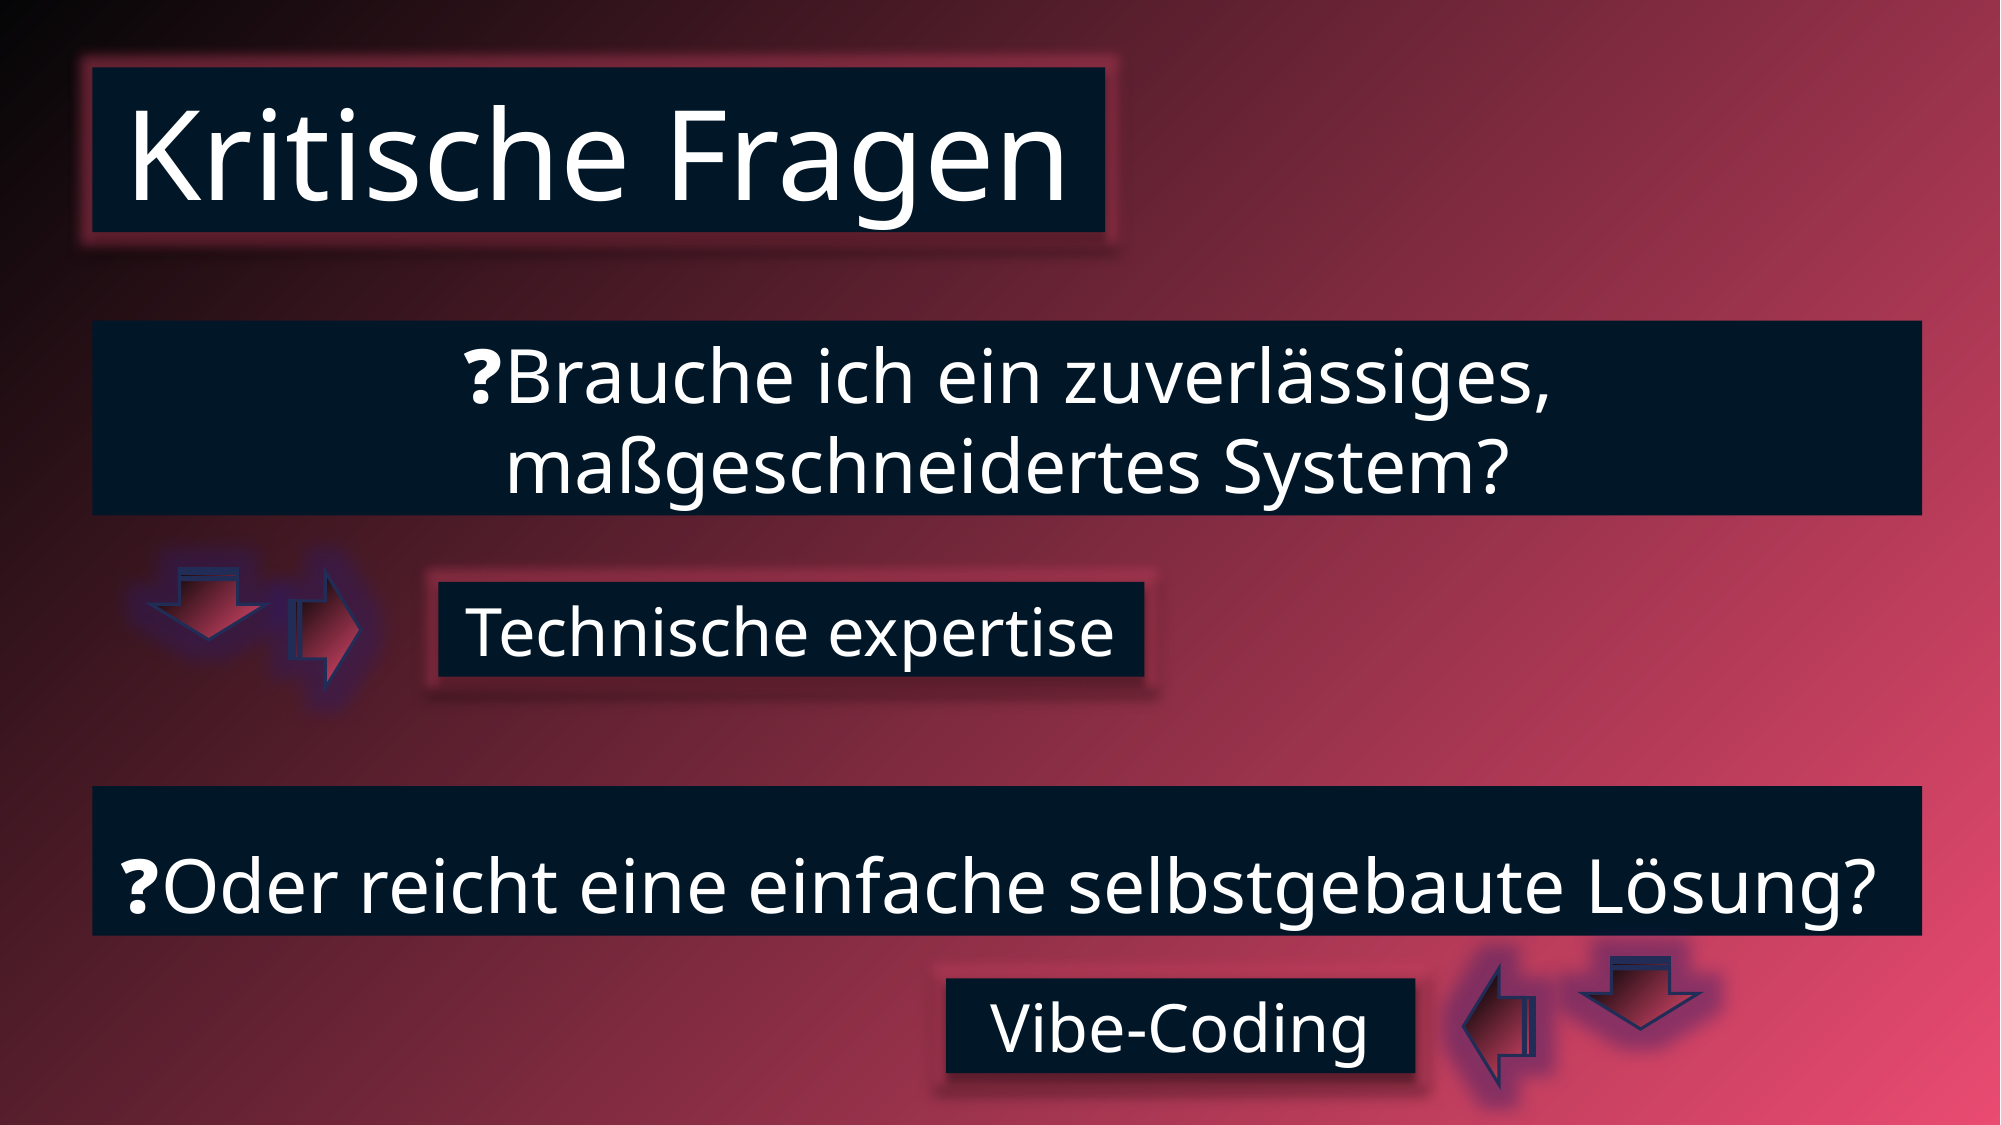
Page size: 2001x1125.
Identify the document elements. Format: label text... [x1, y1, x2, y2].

text_box [1577, 956, 1705, 1031]
text_box [1461, 962, 1536, 1090]
text_box ❓Oder reicht eine einfache selbstgebaute Lösung? [92, 786, 1923, 936]
text_box ❓Brauche ich ein zuverlässiges, maßgeschneidertes System? [92, 320, 1923, 516]
text_box Kritische Fragen [92, 67, 1106, 233]
text_box [145, 567, 257, 642]
text_box Technische expertise [438, 581, 1145, 677]
text_box Vibe-Coding [946, 978, 1416, 1074]
text_box [288, 566, 363, 694]
